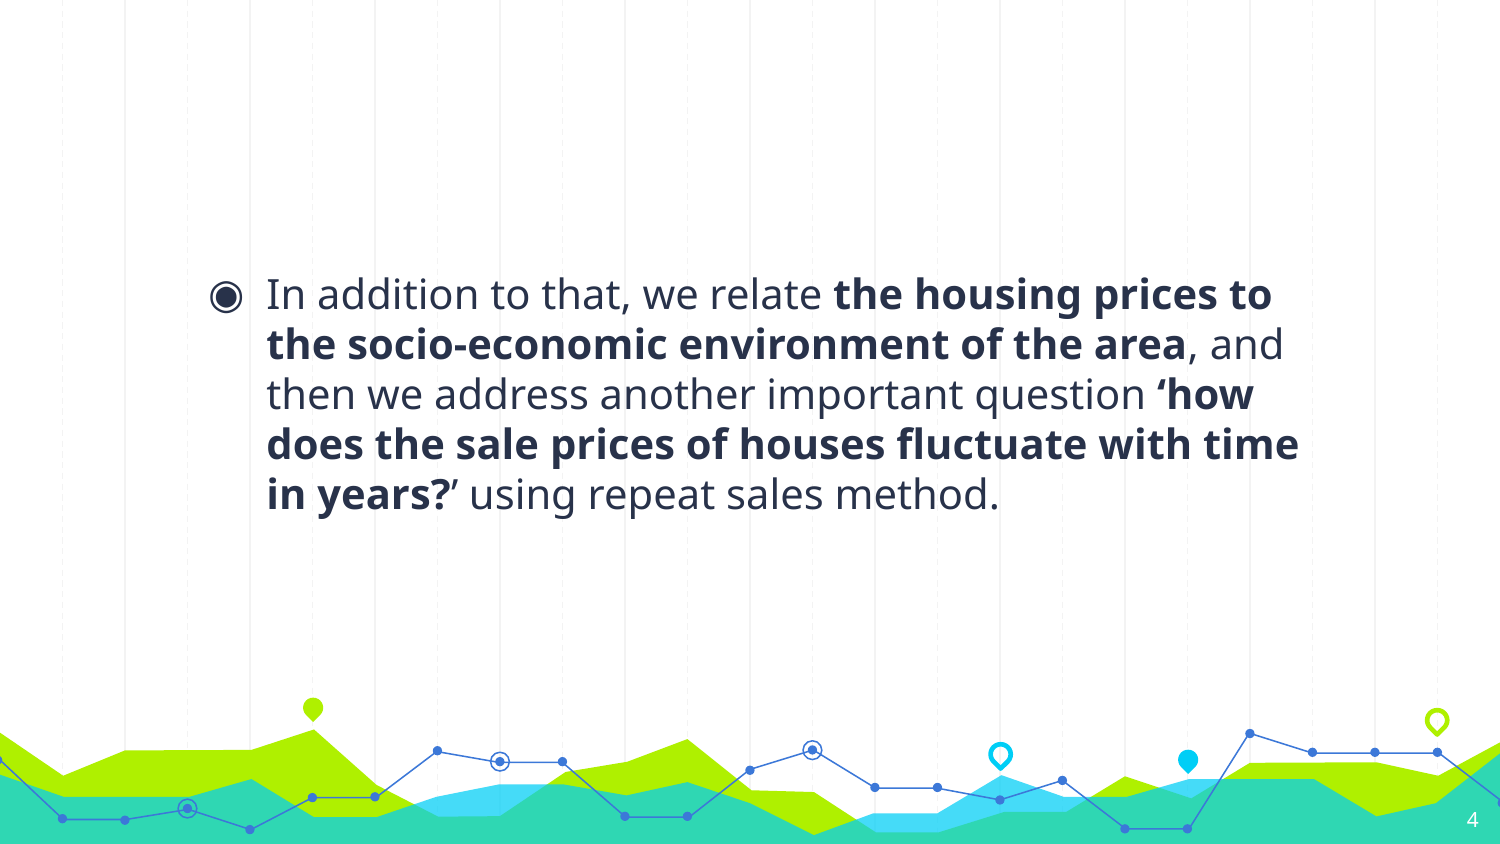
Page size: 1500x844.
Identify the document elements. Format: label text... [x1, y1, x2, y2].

slide_number 4 [1403, 791, 1494, 844]
list In addition to that, we relate the housing prices to the socio-economic environment of the area, and then we address another important question ‘how does the sale prices of houses fluctuate with time in years?’ using repeat sales method. [176, 252, 1325, 568]
